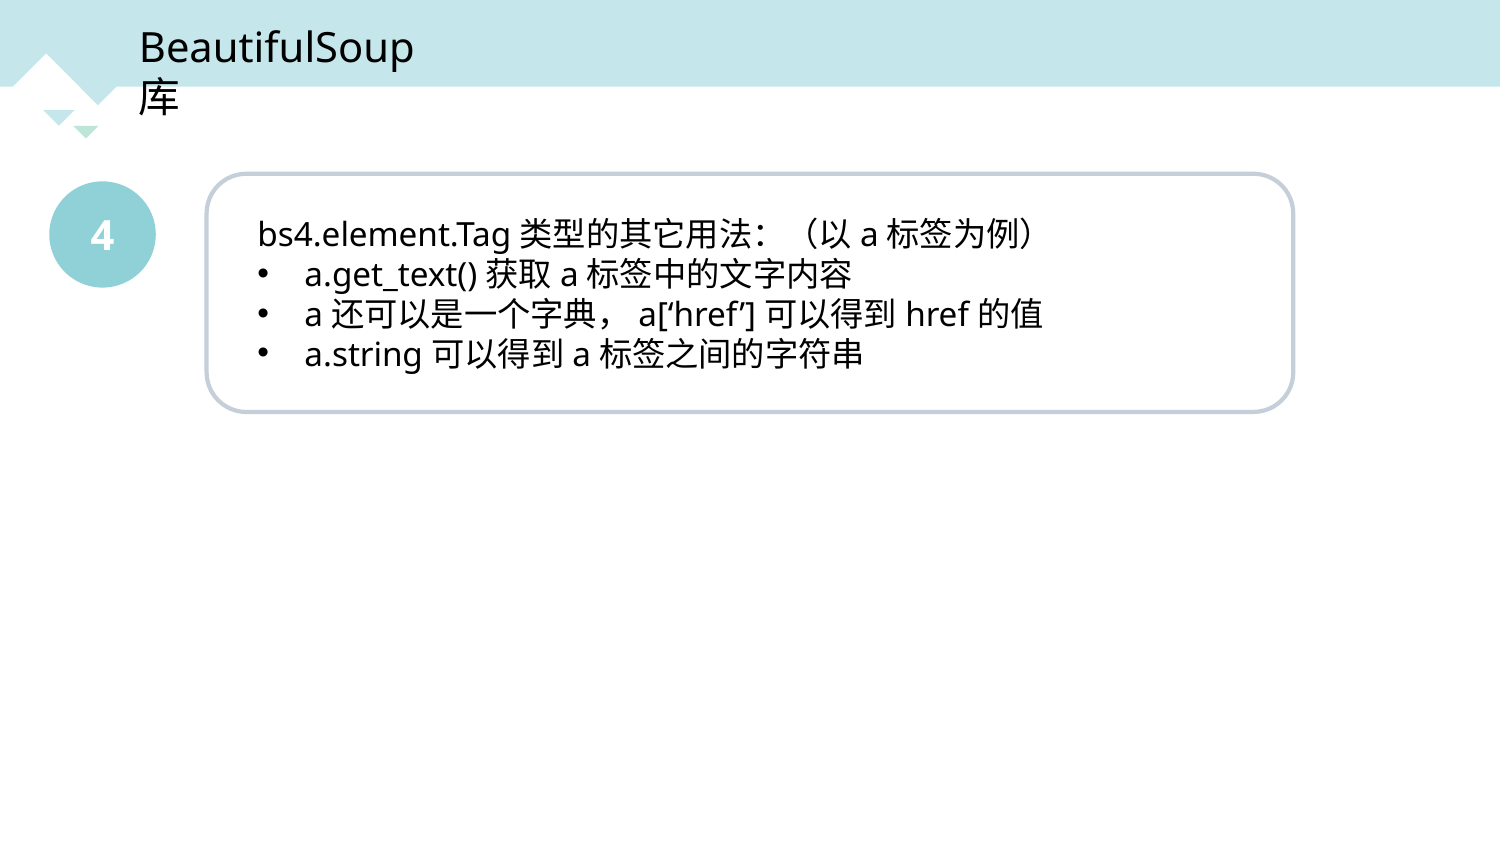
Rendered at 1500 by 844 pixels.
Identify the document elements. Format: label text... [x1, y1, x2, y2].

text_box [41, 173, 165, 296]
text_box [206, 173, 1294, 553]
text_box BeautifulSoup库 [123, 13, 478, 129]
